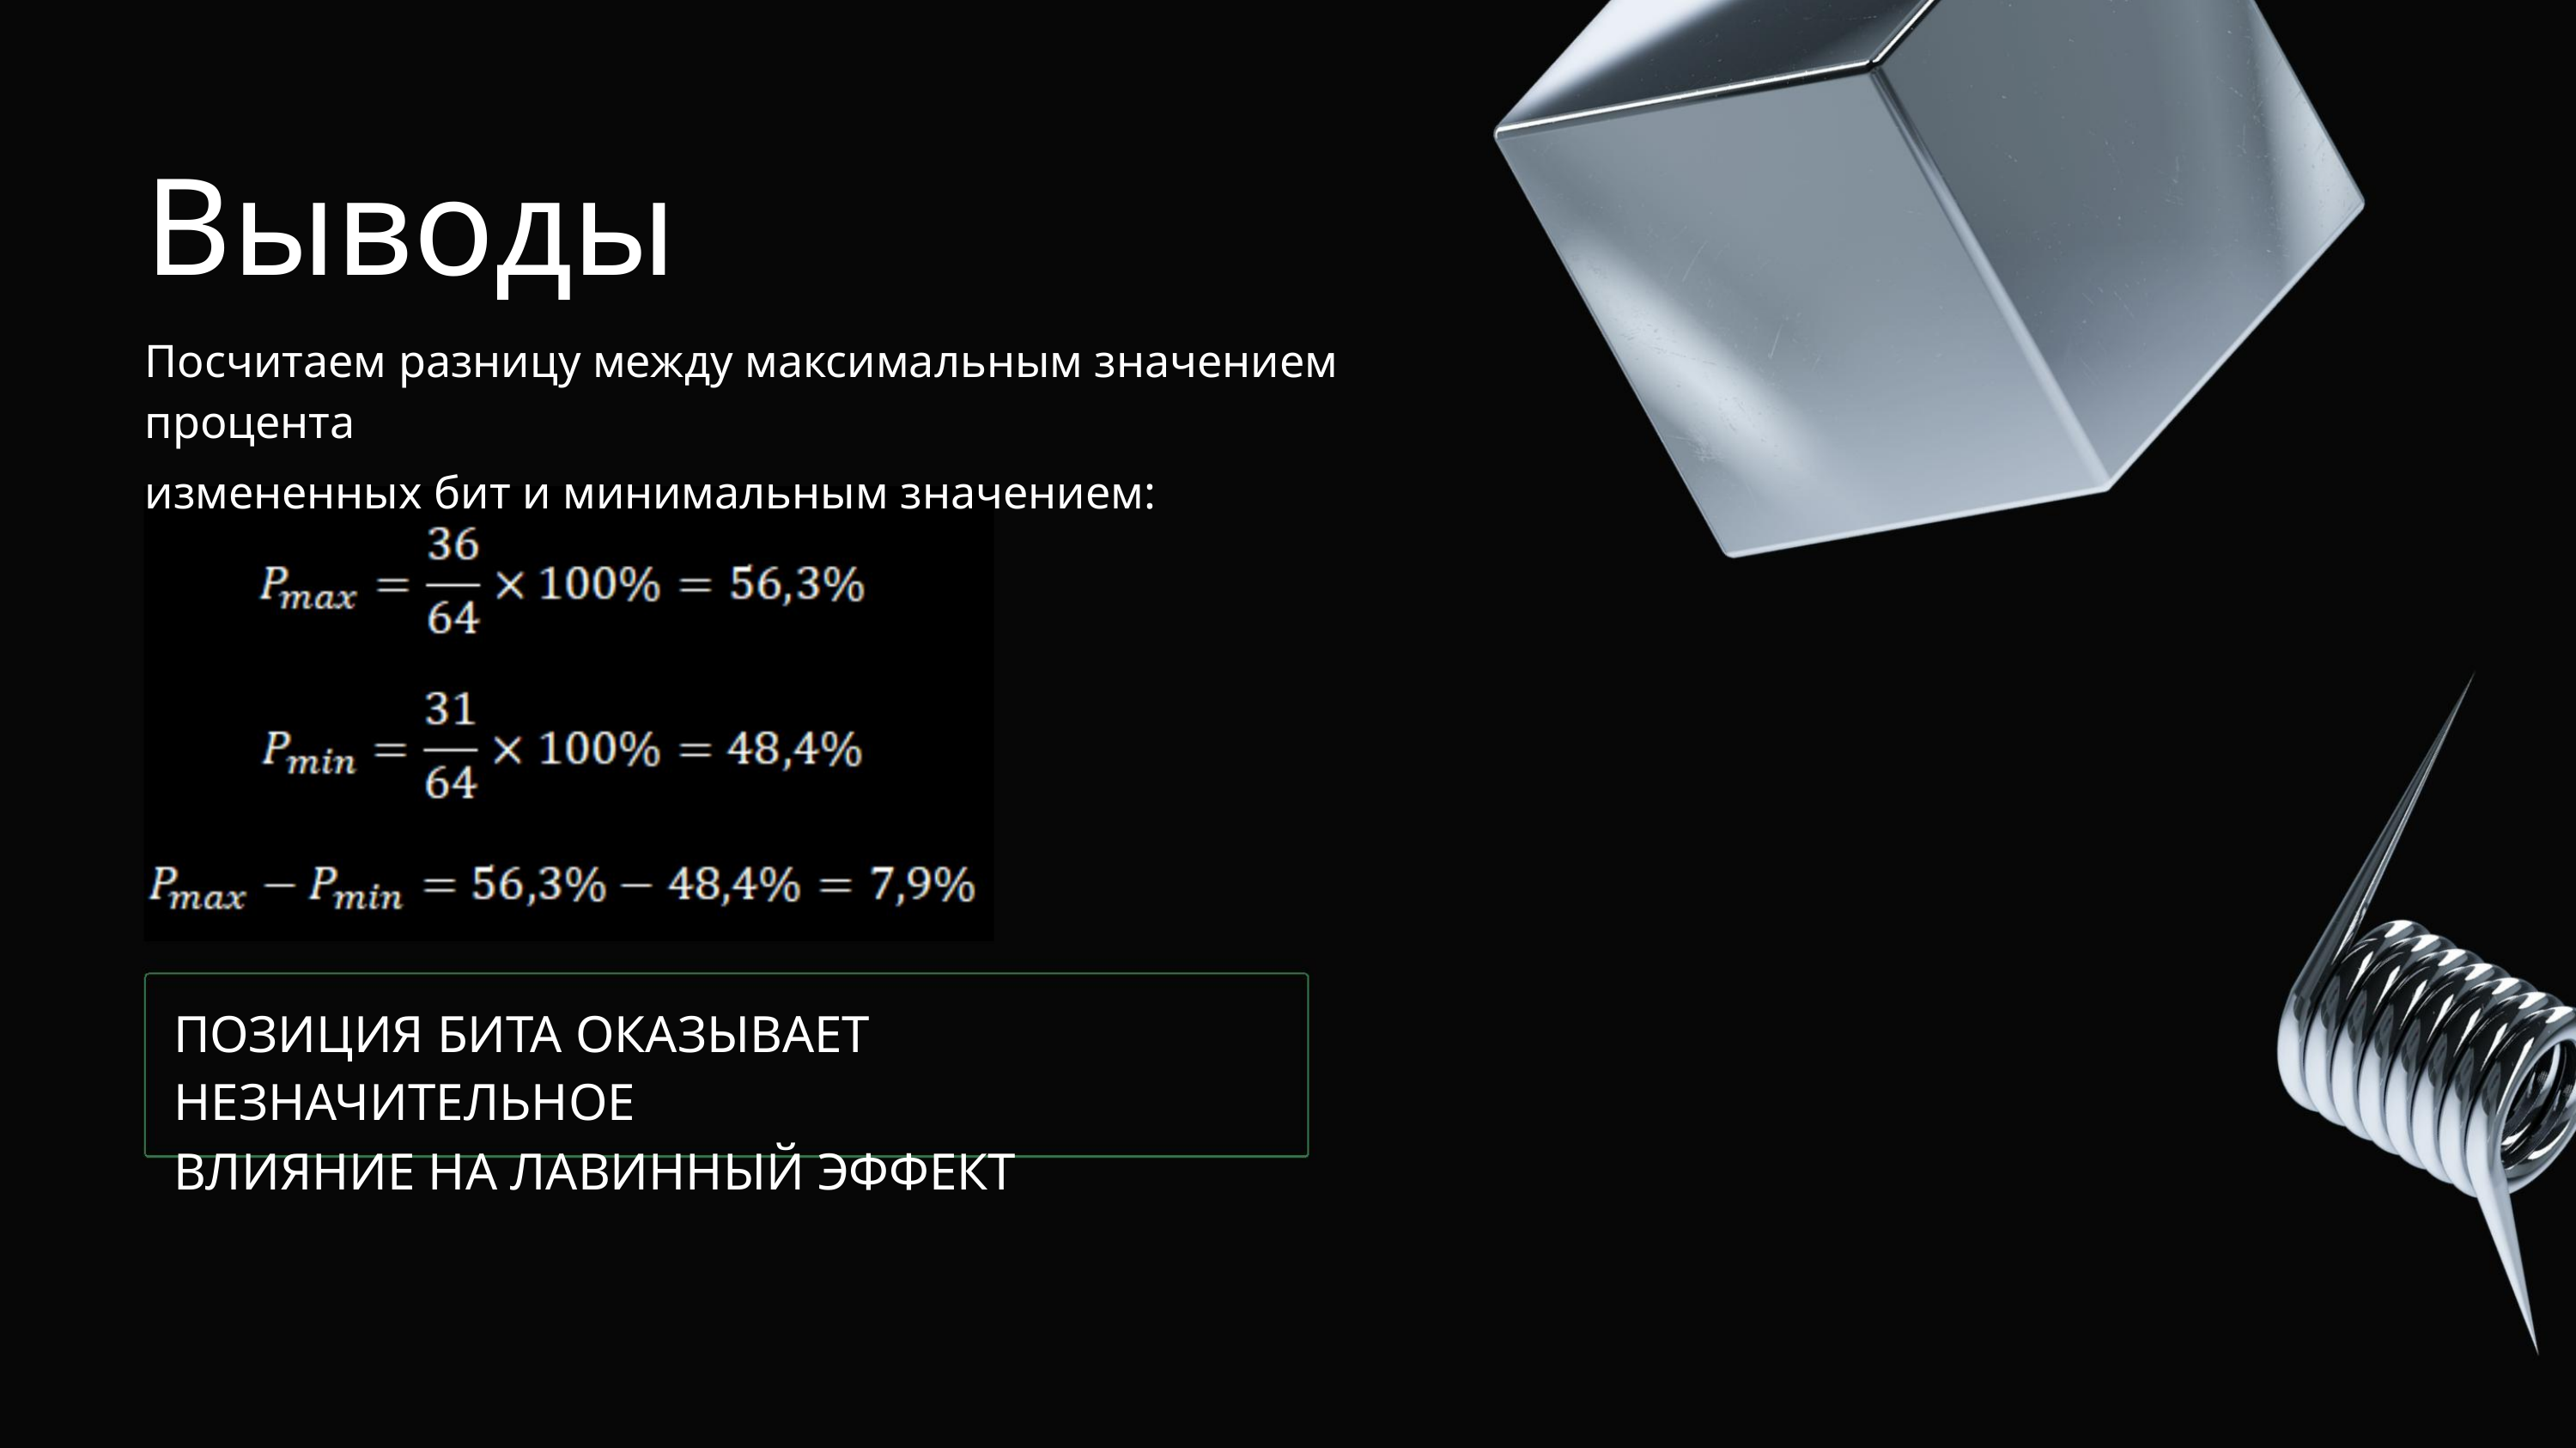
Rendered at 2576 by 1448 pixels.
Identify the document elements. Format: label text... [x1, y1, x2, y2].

text_box Выводы [144, 141, 683, 302]
text_box [0, 0, 2576, 1448]
text_box ПОЗИЦИЯ БИТА ОКАЗЫВАЕТ НЕЗНАЧИТЕЛЬНОЕ ВЛИЯНИЕ НА ЛАВИННЫЙ ЭФФЕКТ [173, 995, 1306, 1201]
text_box Посчитаем разницу между максимальным значением процента измененных бит и минимальным значением: [144, 325, 1474, 519]
